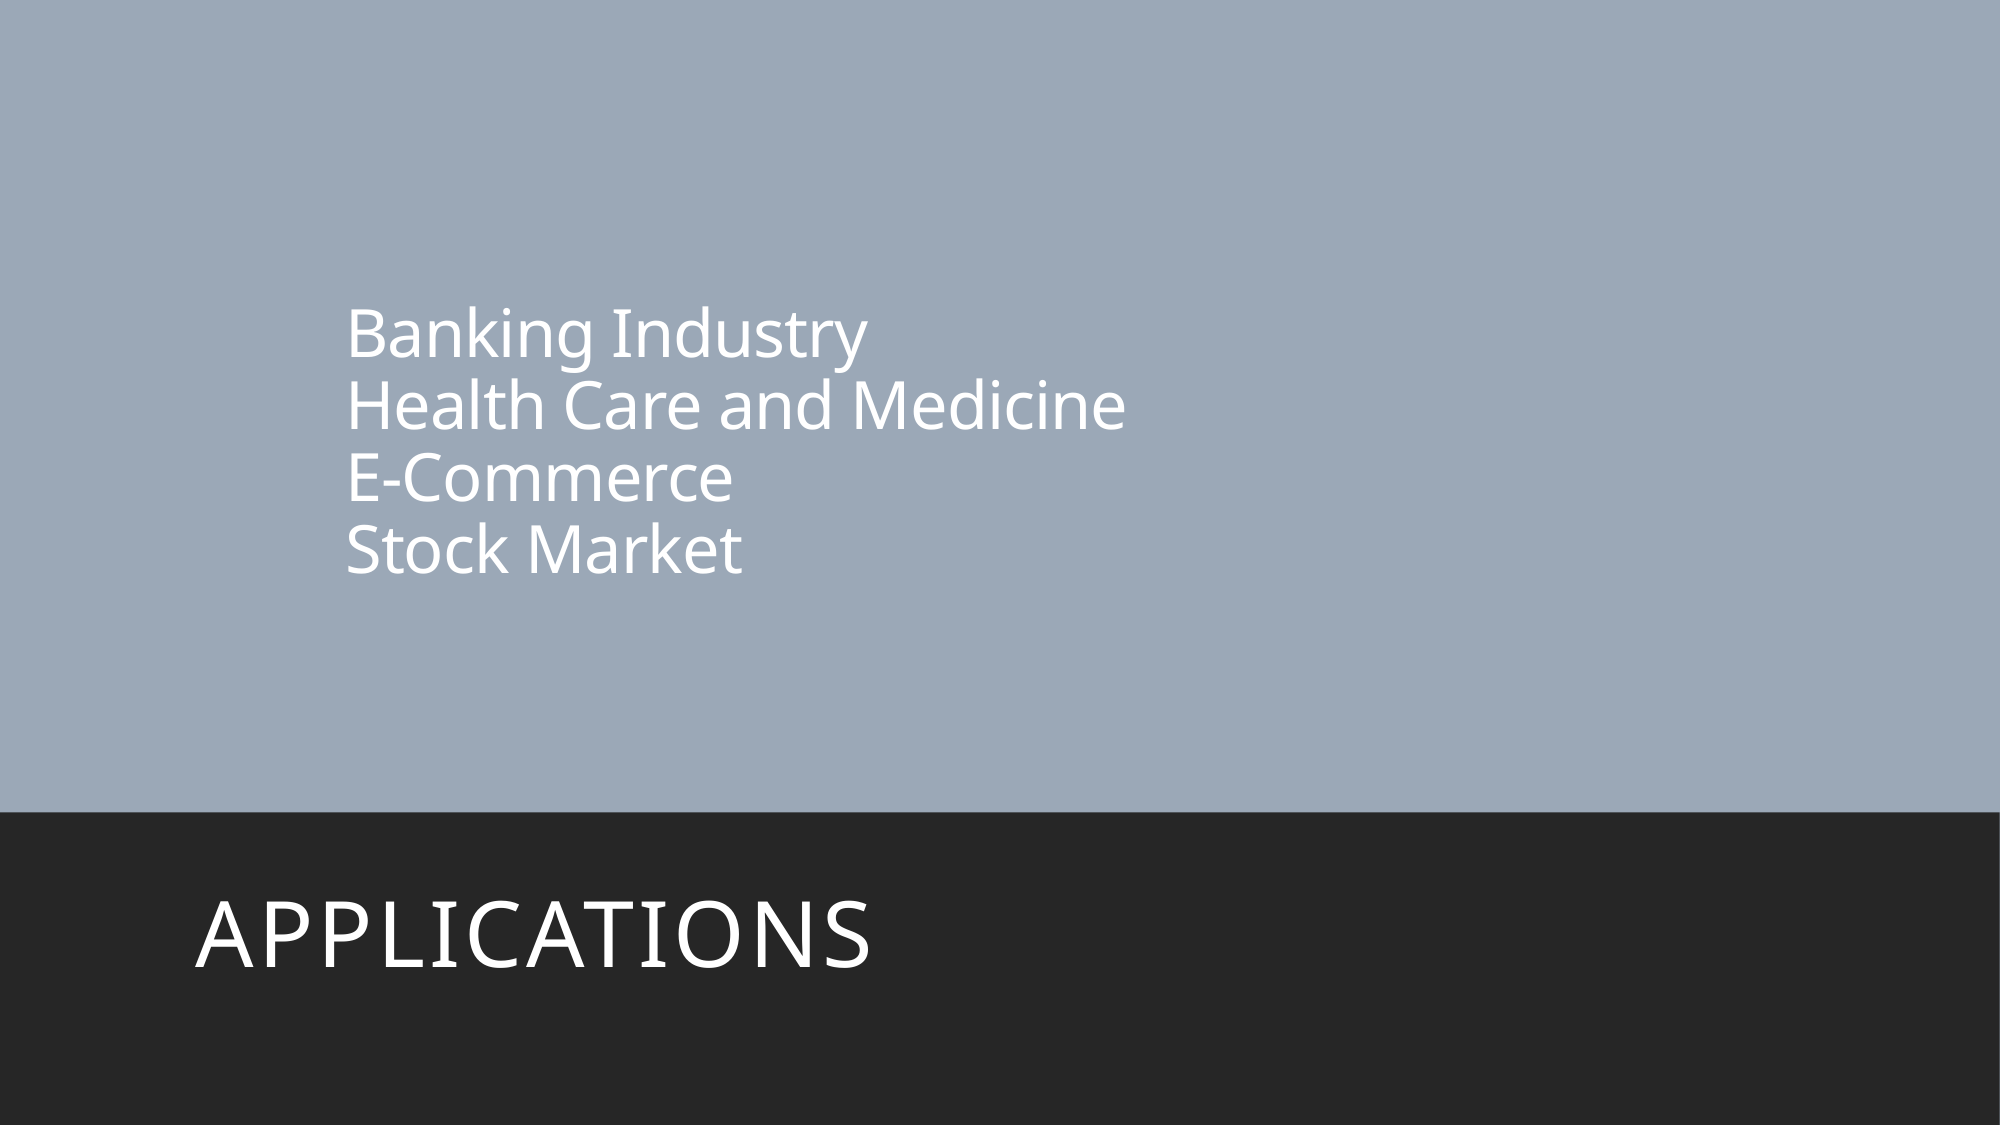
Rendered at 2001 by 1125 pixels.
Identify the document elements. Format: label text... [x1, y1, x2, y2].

subtitle Applications [180, 857, 1831, 1045]
text_box [0, 0, 2000, 811]
text_box [0, 811, 2000, 1125]
title Banking Industry Health Care and Medicine E-Commerce Stock Market [180, 124, 1831, 763]
